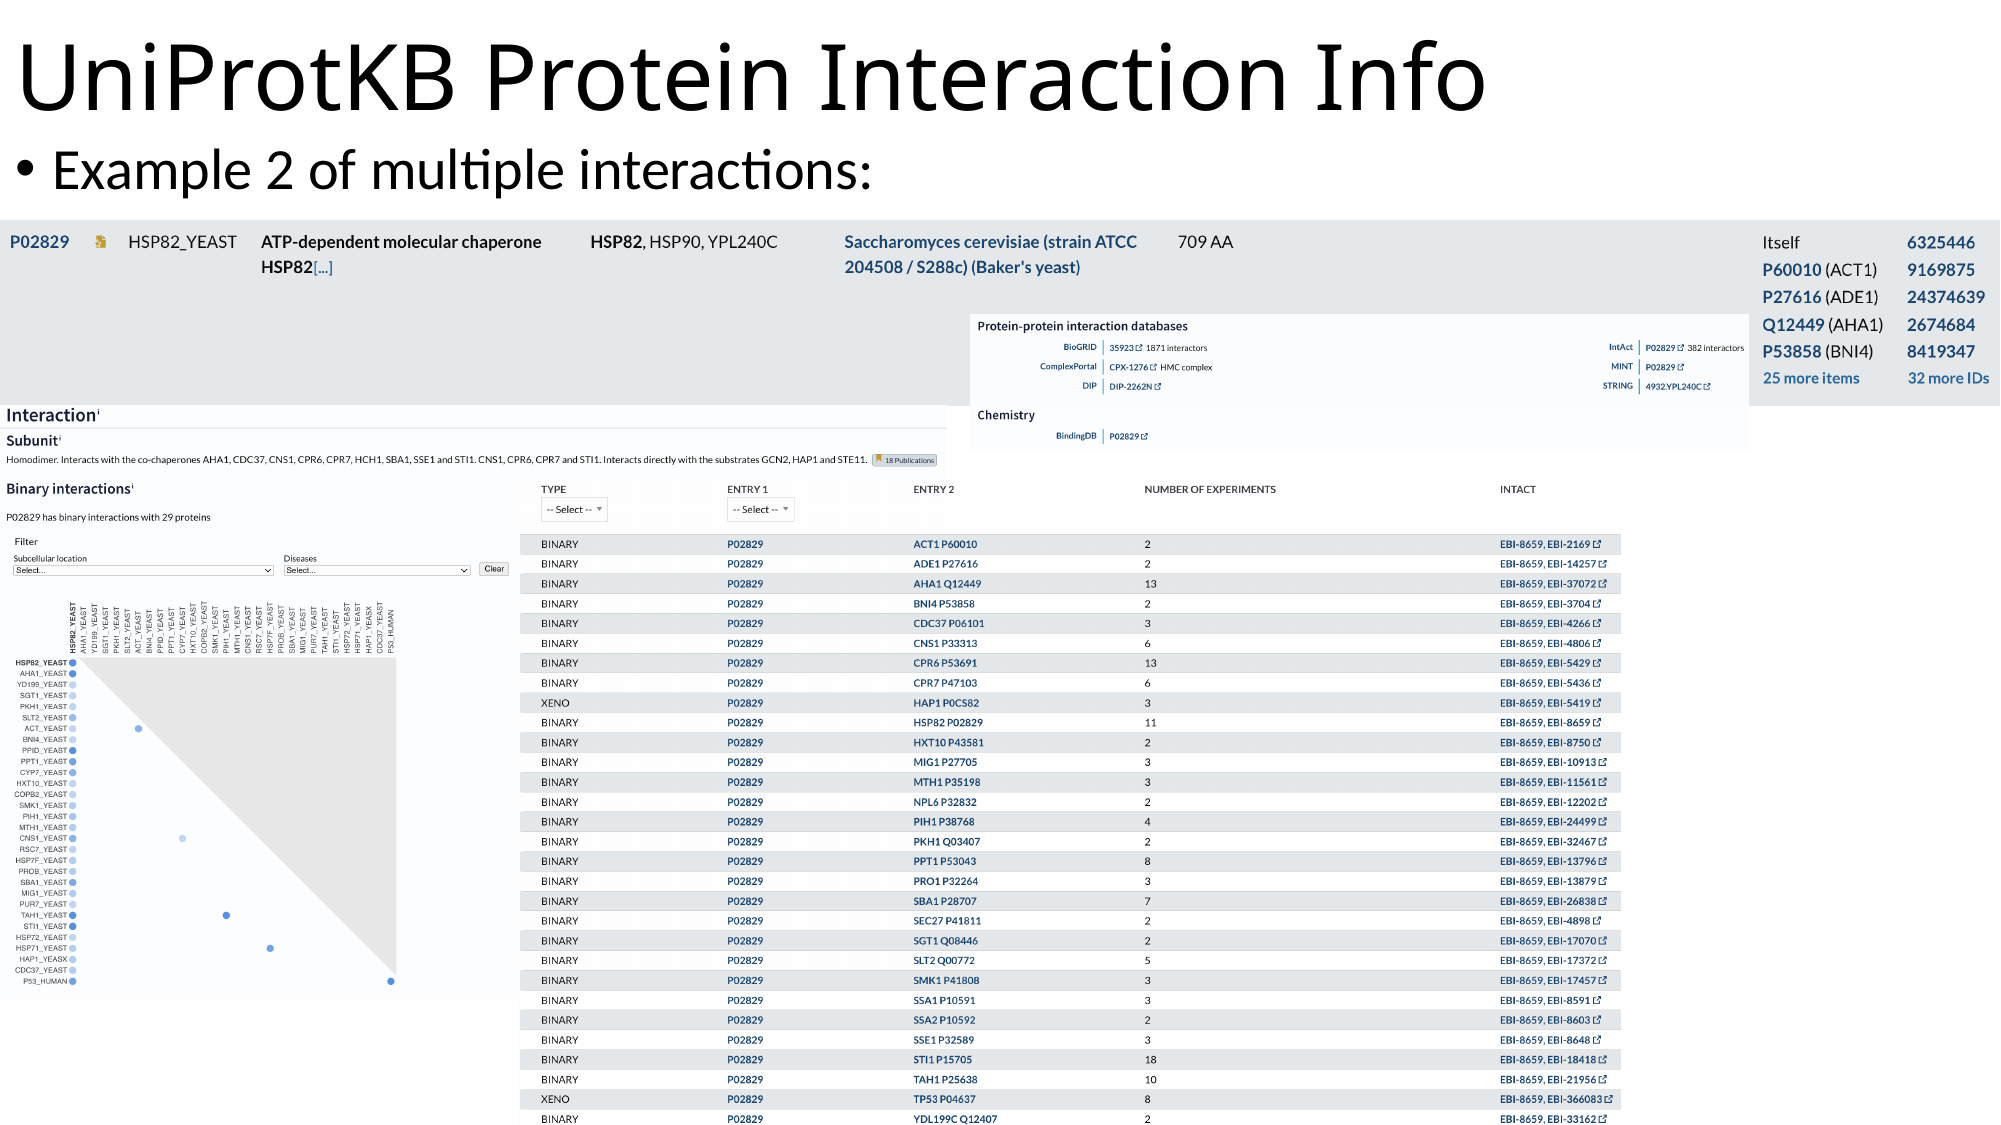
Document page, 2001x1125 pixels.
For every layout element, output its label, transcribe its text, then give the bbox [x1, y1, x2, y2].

picture [0, 220, 2000, 1125]
title UniProtKB Protein Interaction Info [0, 3, 2000, 159]
list Example 2 of multiple interactions: [0, 131, 1725, 220]
